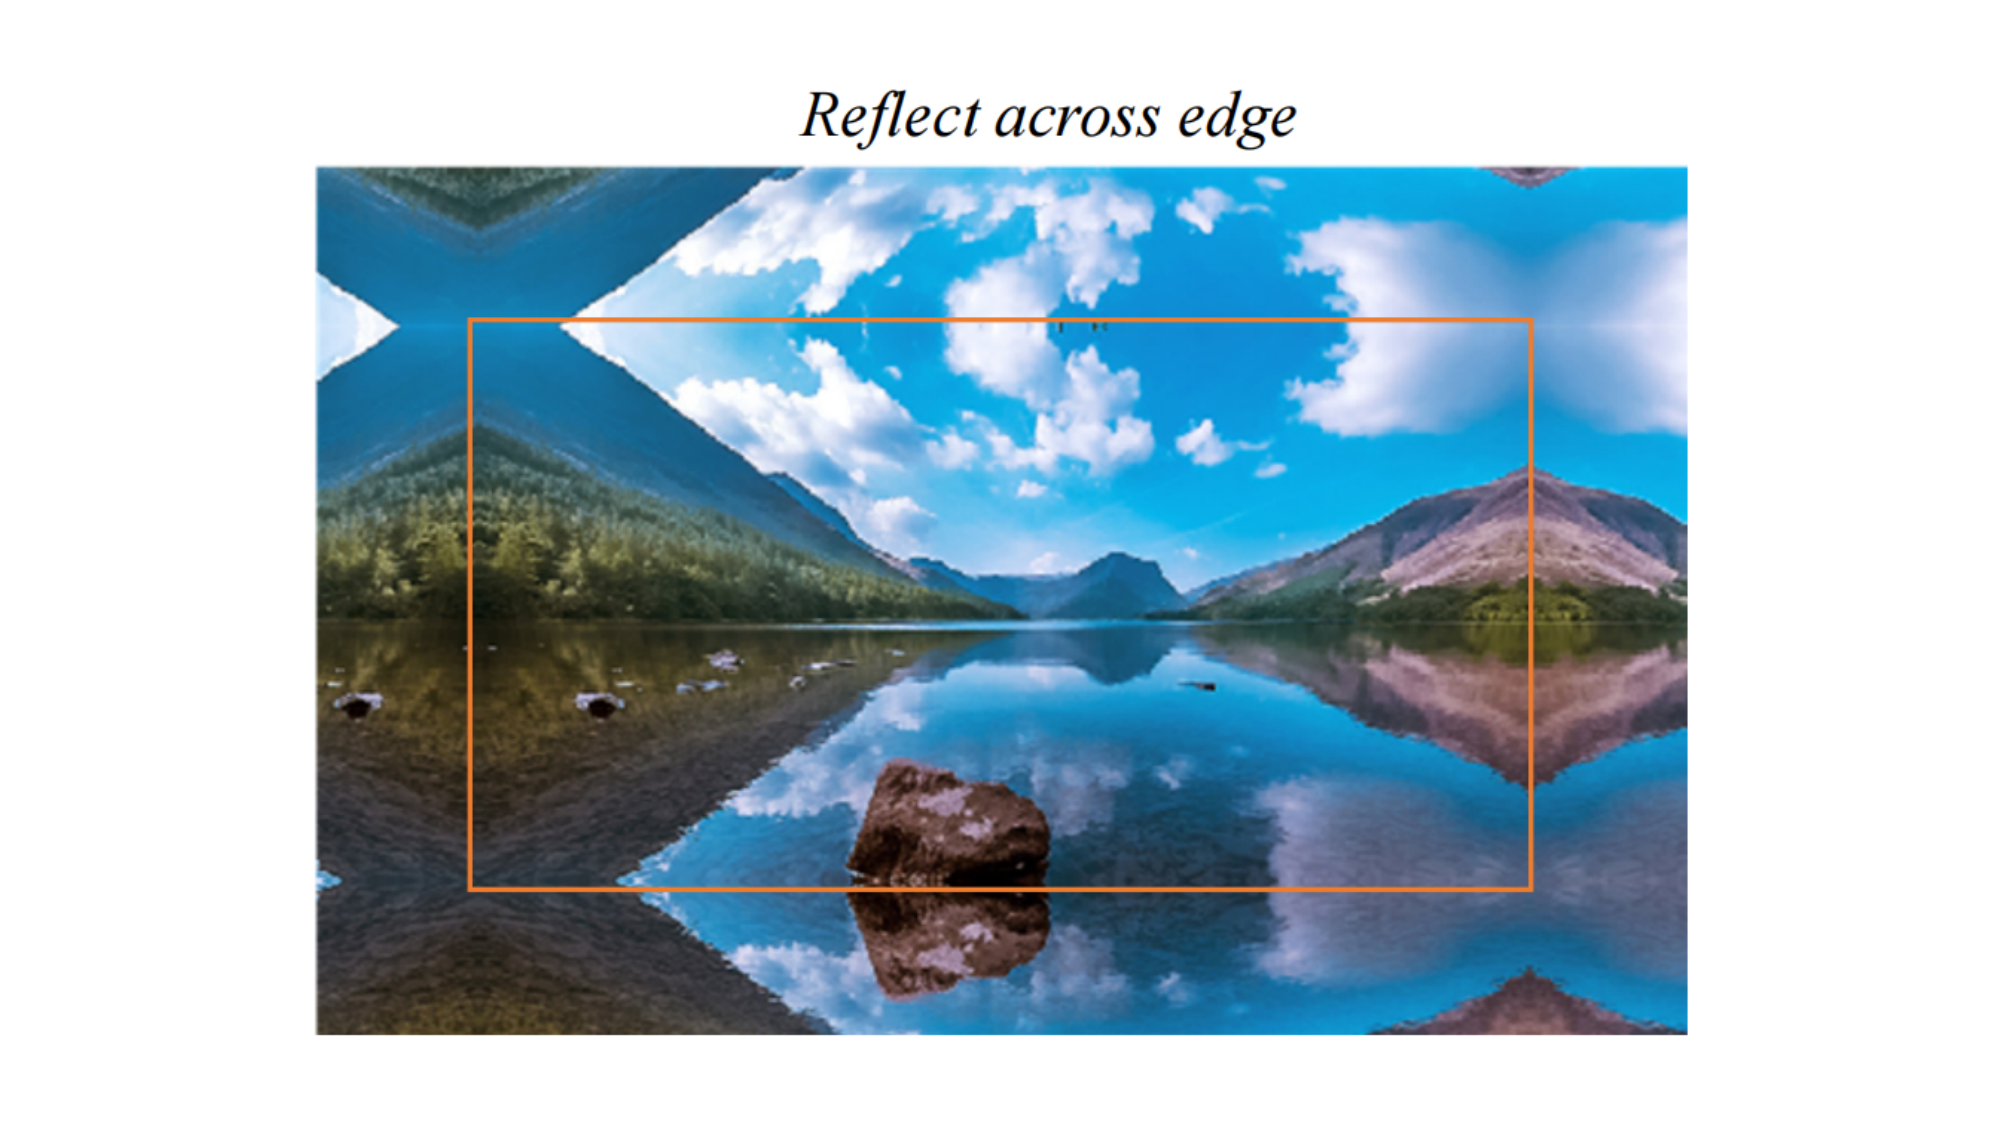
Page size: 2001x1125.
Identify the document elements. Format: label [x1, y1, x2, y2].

picture [275, 51, 1725, 1074]
